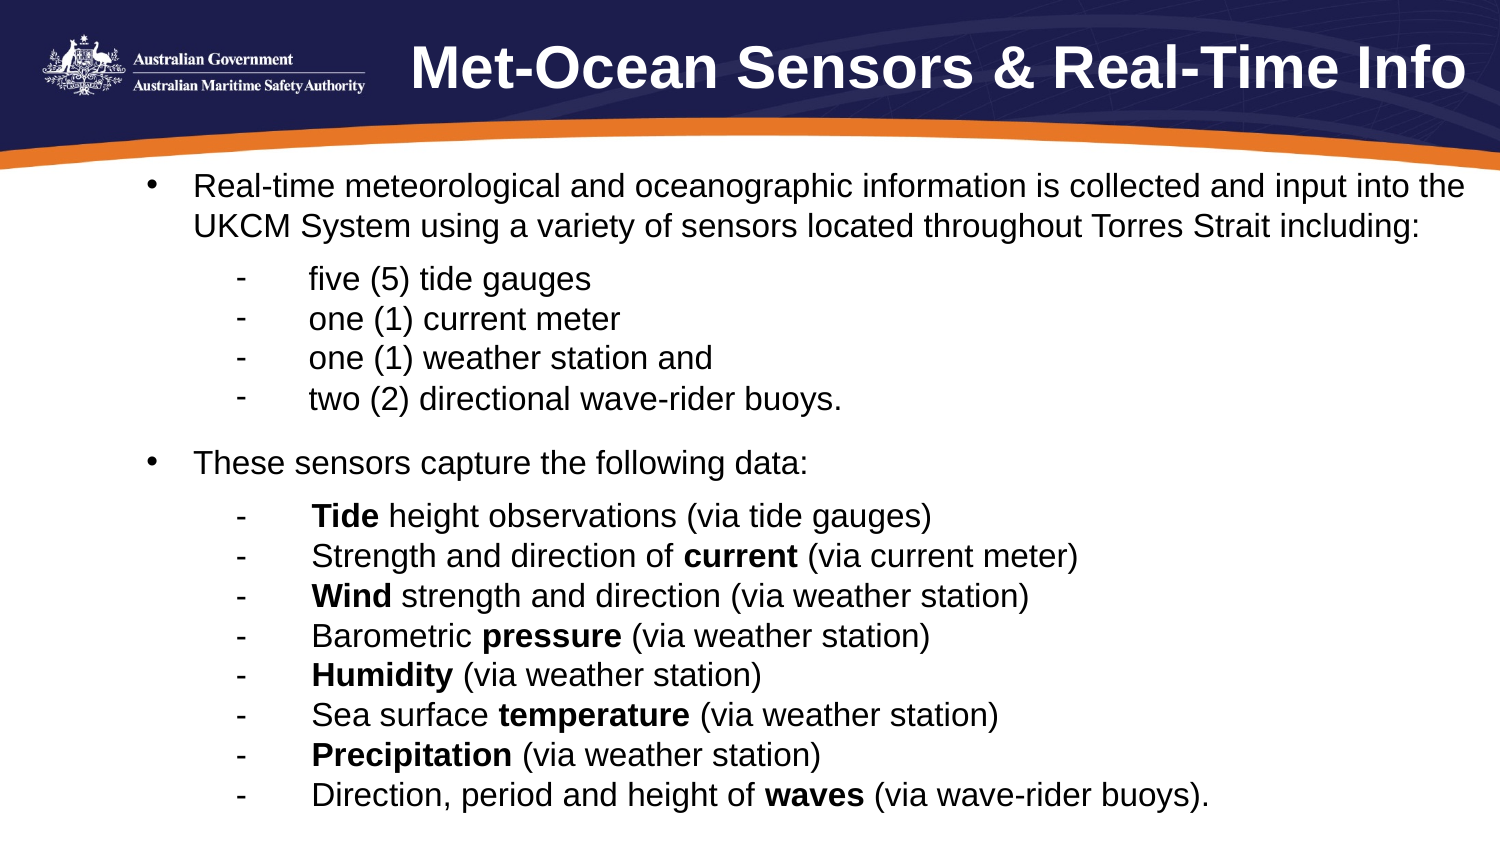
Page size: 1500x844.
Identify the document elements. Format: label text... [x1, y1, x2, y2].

picture [0, 0, 1500, 174]
text_box Real-time meteorological and oceanographic information is collected and input into the UKCM System using a variety of sensors located throughout Torres Strait including: five (5) tide gauges one (1) current meter one (1) weather station and two (2) directional wave-rider buoys. These sensors capture the following data: - Tide height observations (via tide gauges) - Strength and direction of current (via current meter) - Wind strength and direction (via weather station) - Barometric pressure (via weather station) - Humidity (via weather station) - Sea surface temperature (via weather station) - Precipitation (via weather station) - Direction, period and height of waves (via wave-rider buoys). [29, 157, 1483, 821]
title Met-Ocean Sensors & Real-Time Info [395, 20, 1495, 115]
